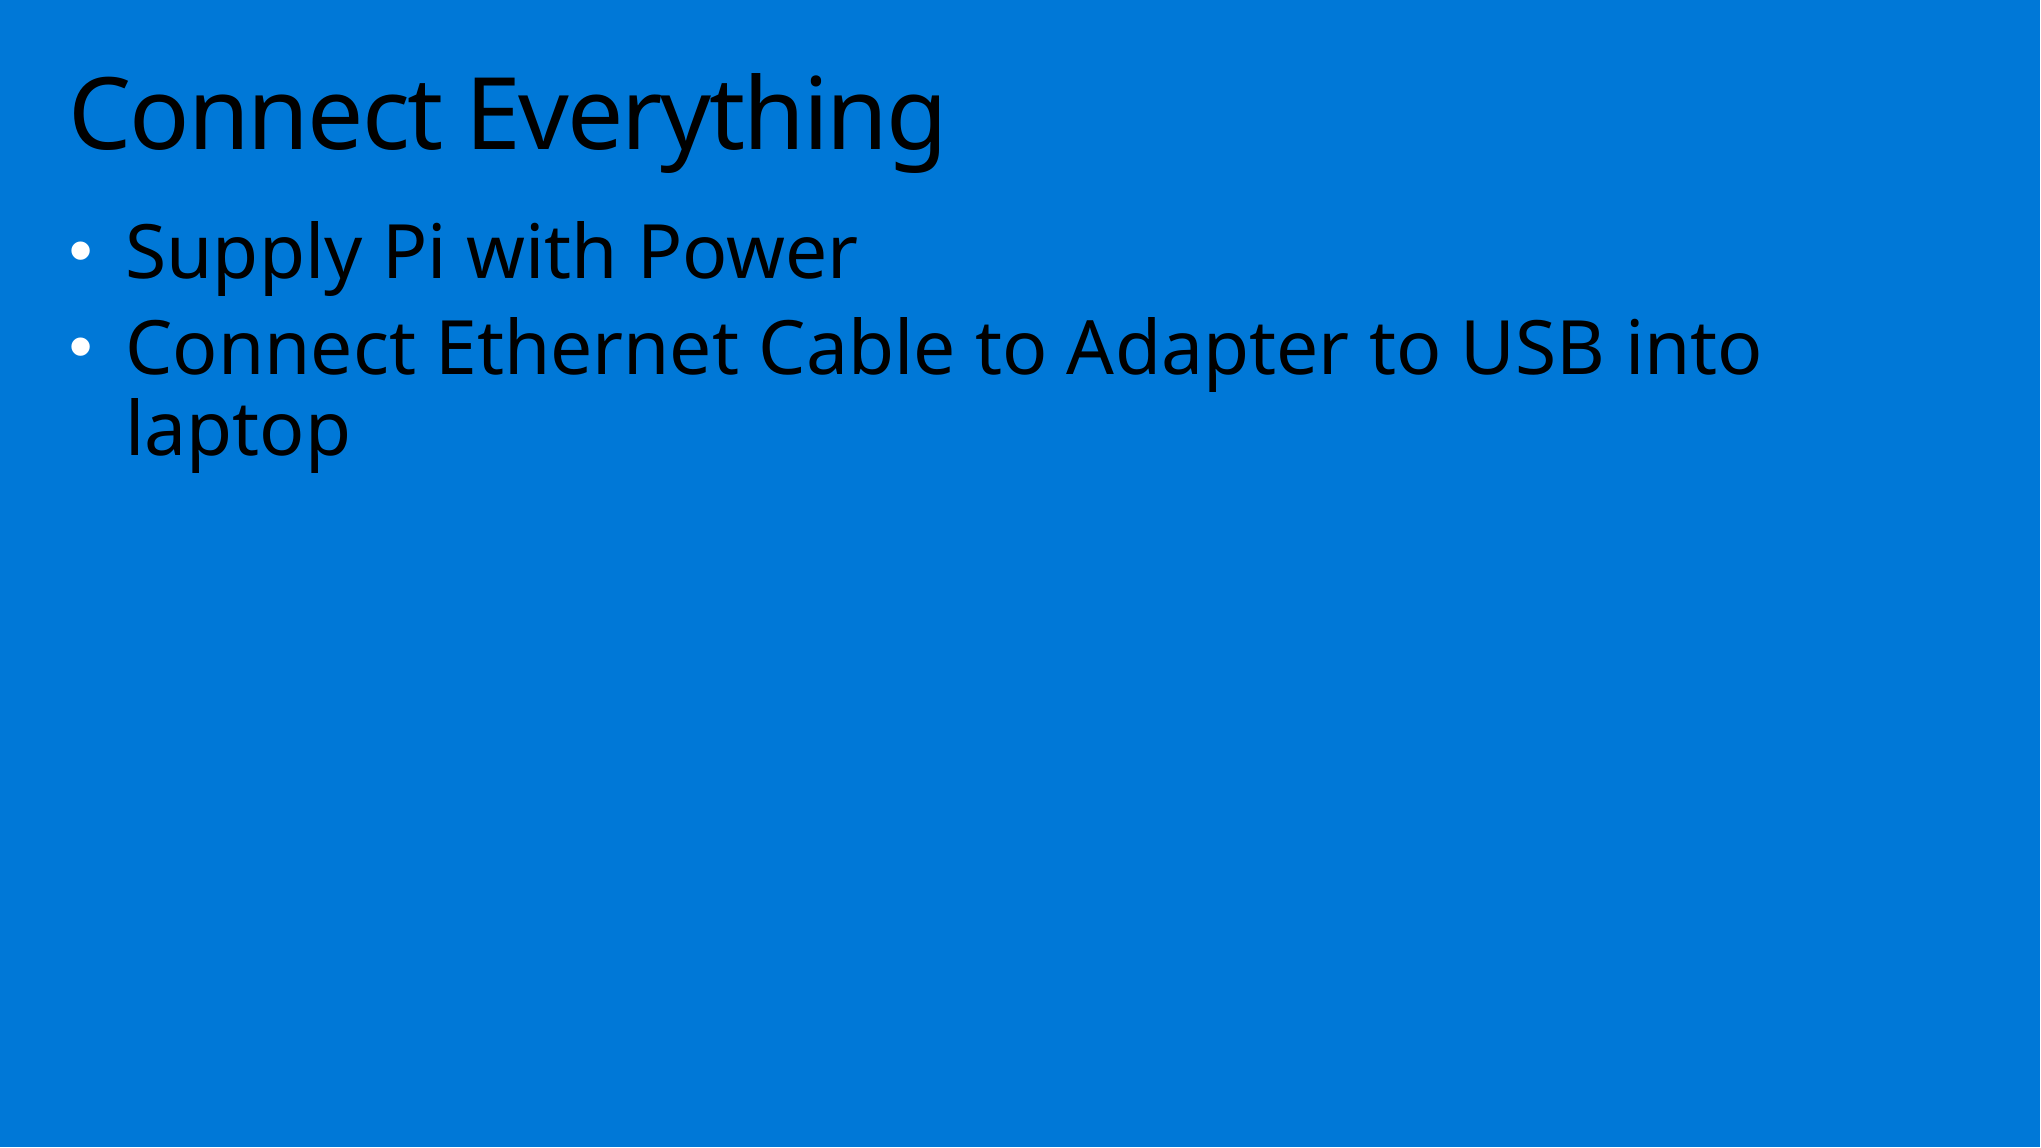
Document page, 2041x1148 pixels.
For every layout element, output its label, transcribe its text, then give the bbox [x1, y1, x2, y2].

list Supply Pi with Power Connect Ethernet Cable to Adapter to USB into laptop [45, 199, 1996, 411]
title Connect Everything [45, 48, 1996, 199]
